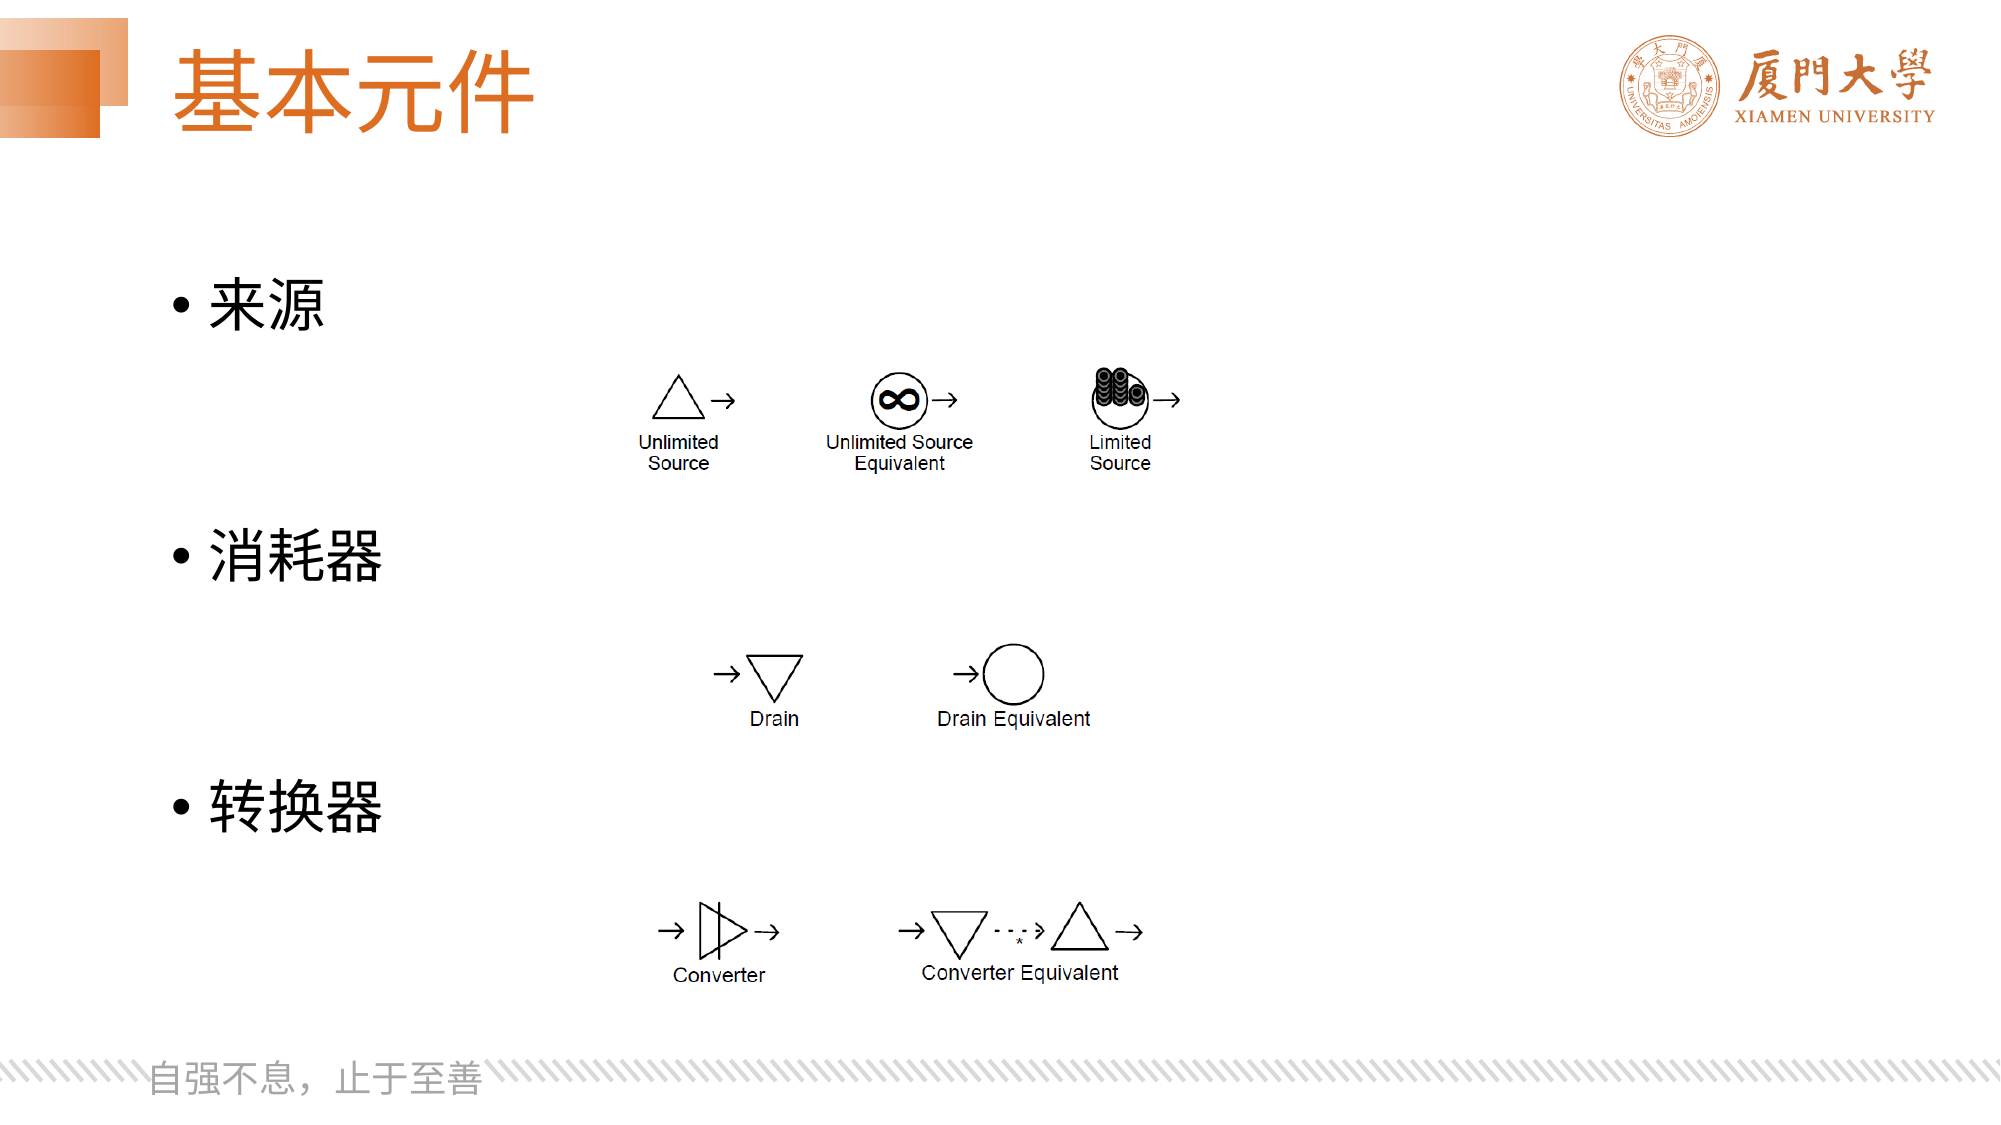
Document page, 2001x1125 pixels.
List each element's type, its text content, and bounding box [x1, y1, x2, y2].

picture [700, 625, 1110, 747]
picture [645, 883, 1166, 996]
list 来源 消耗器 转换器 [156, 268, 1882, 996]
title 基本元件 [156, 16, 1882, 177]
picture [616, 352, 1195, 488]
